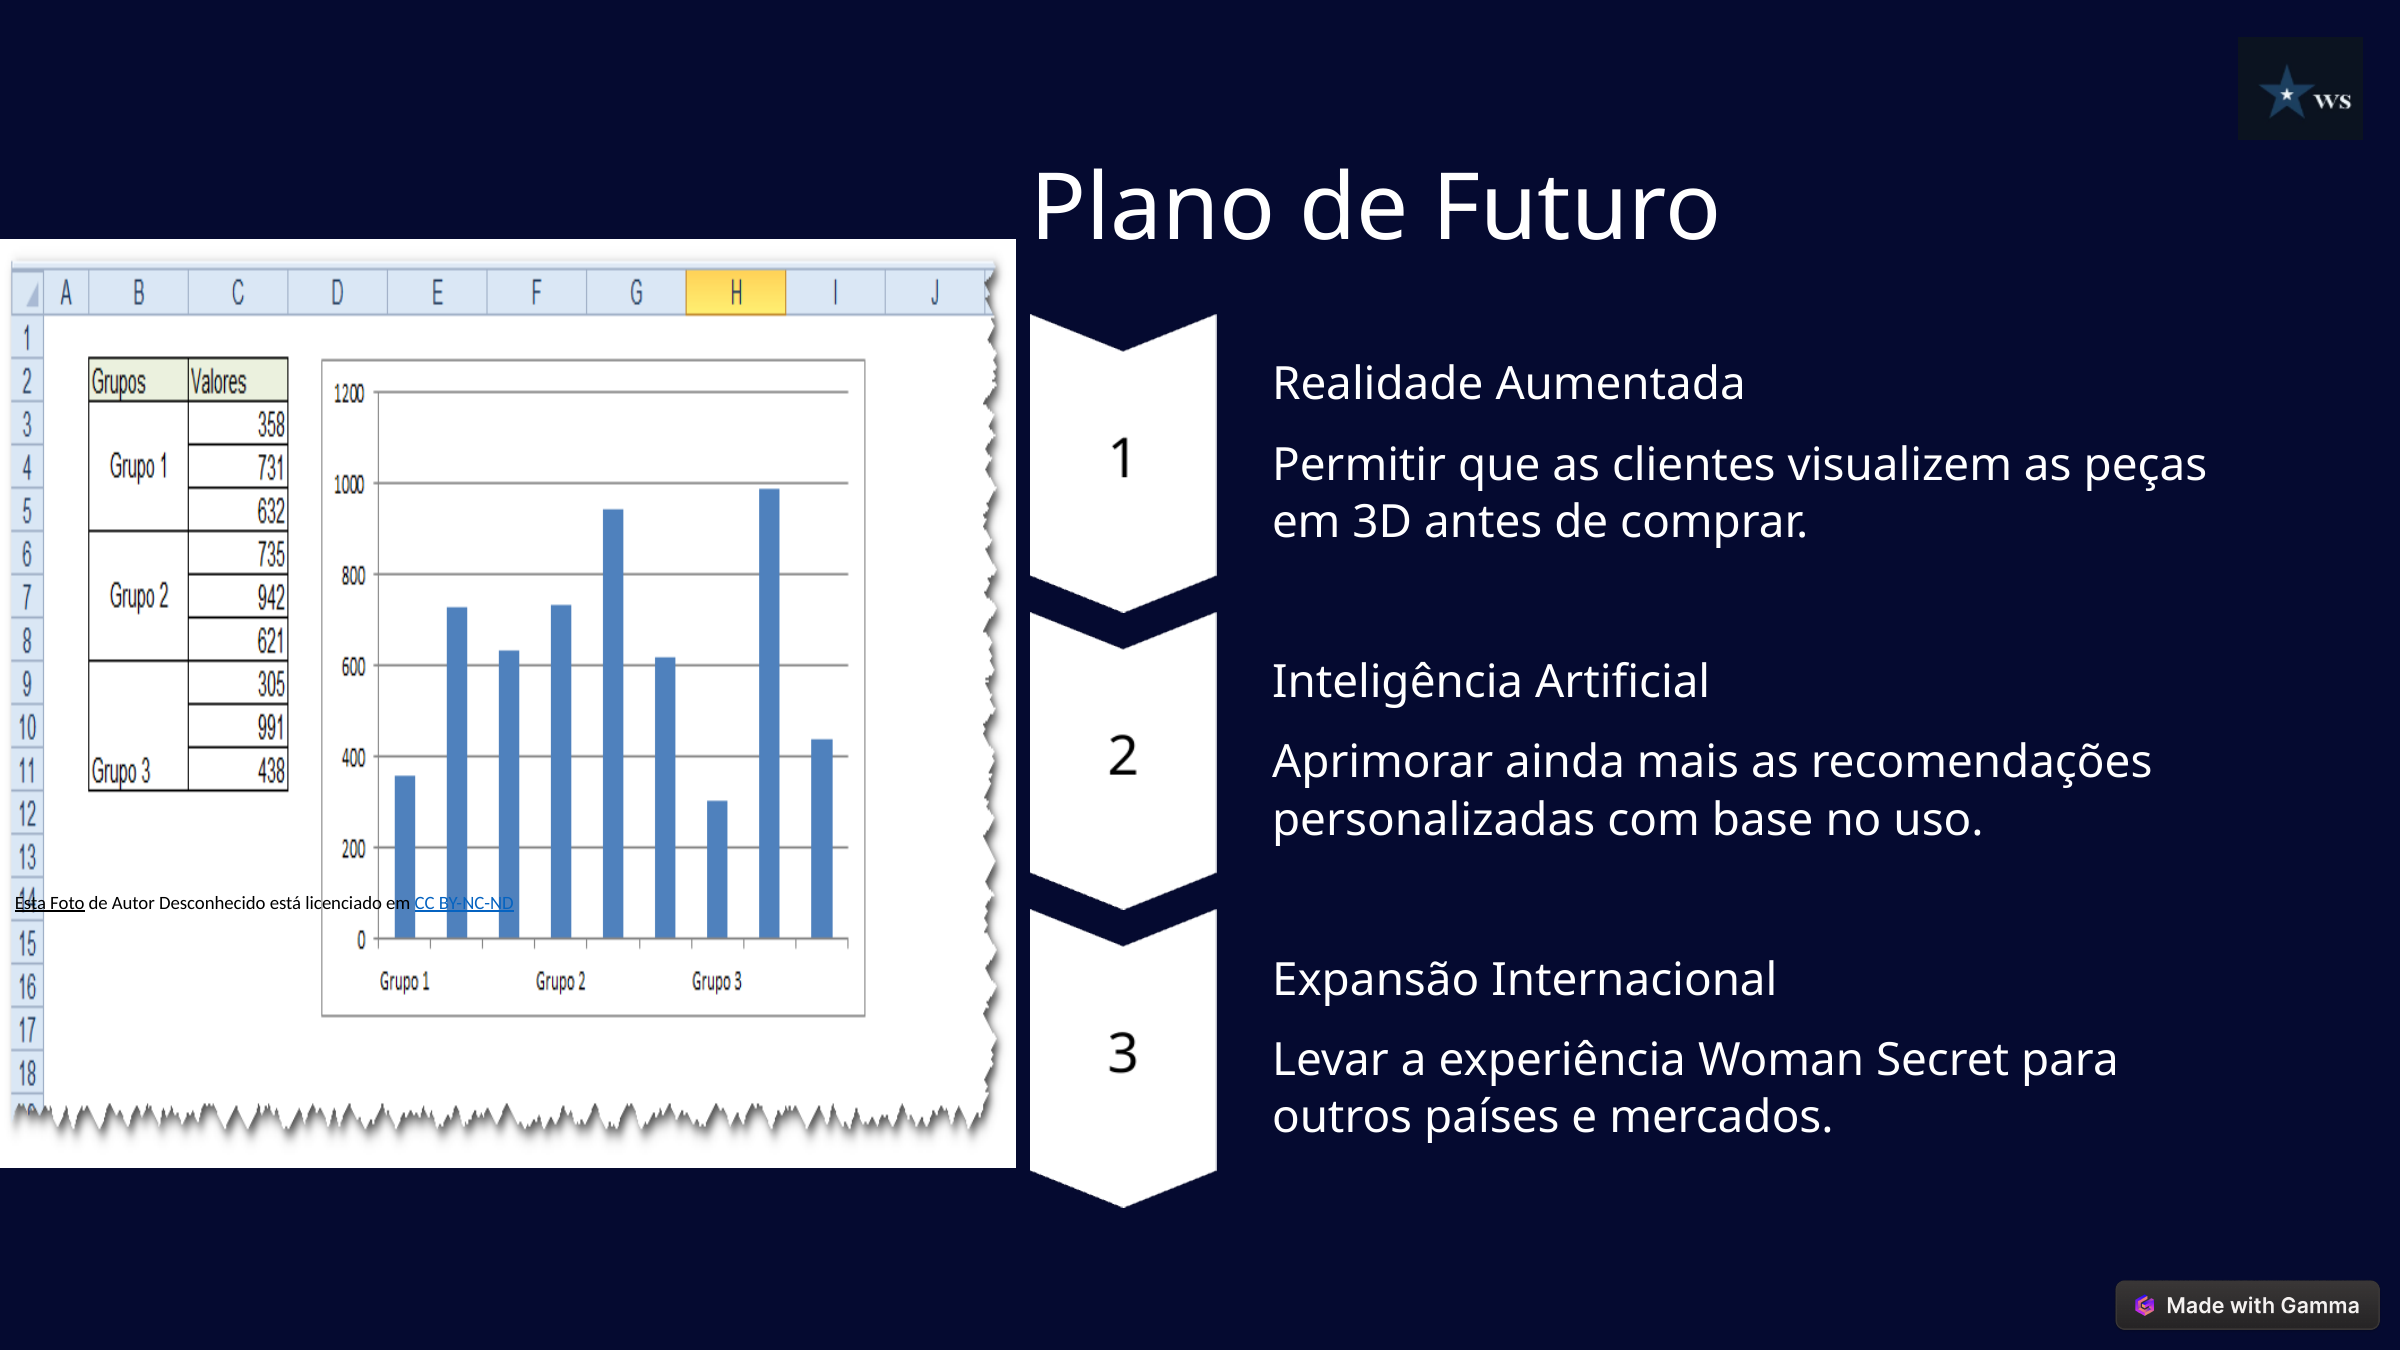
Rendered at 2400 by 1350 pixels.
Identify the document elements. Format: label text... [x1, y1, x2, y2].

text_box Permitir que as clientes visualizem as peças em 3D antes de comprar. [1272, 432, 2270, 549]
picture [2106, 1271, 2389, 1339]
text_box Levar a experiência Woman Secret para outros países e mercados. [1272, 1027, 2270, 1144]
text_box Expansão Internacional [1271, 947, 1738, 1006]
picture [1030, 314, 1217, 1208]
text_box Aprimorar ainda mais as recomendações personalizadas com base no uso. [1272, 729, 2270, 847]
text_box Realidade Aumentada [1271, 351, 1738, 410]
picture [2238, 37, 2363, 140]
picture [0, 239, 1016, 1168]
text_box Plano de Futuro [1030, 142, 1961, 259]
text_box Inteligência Artificial [1271, 649, 1738, 708]
